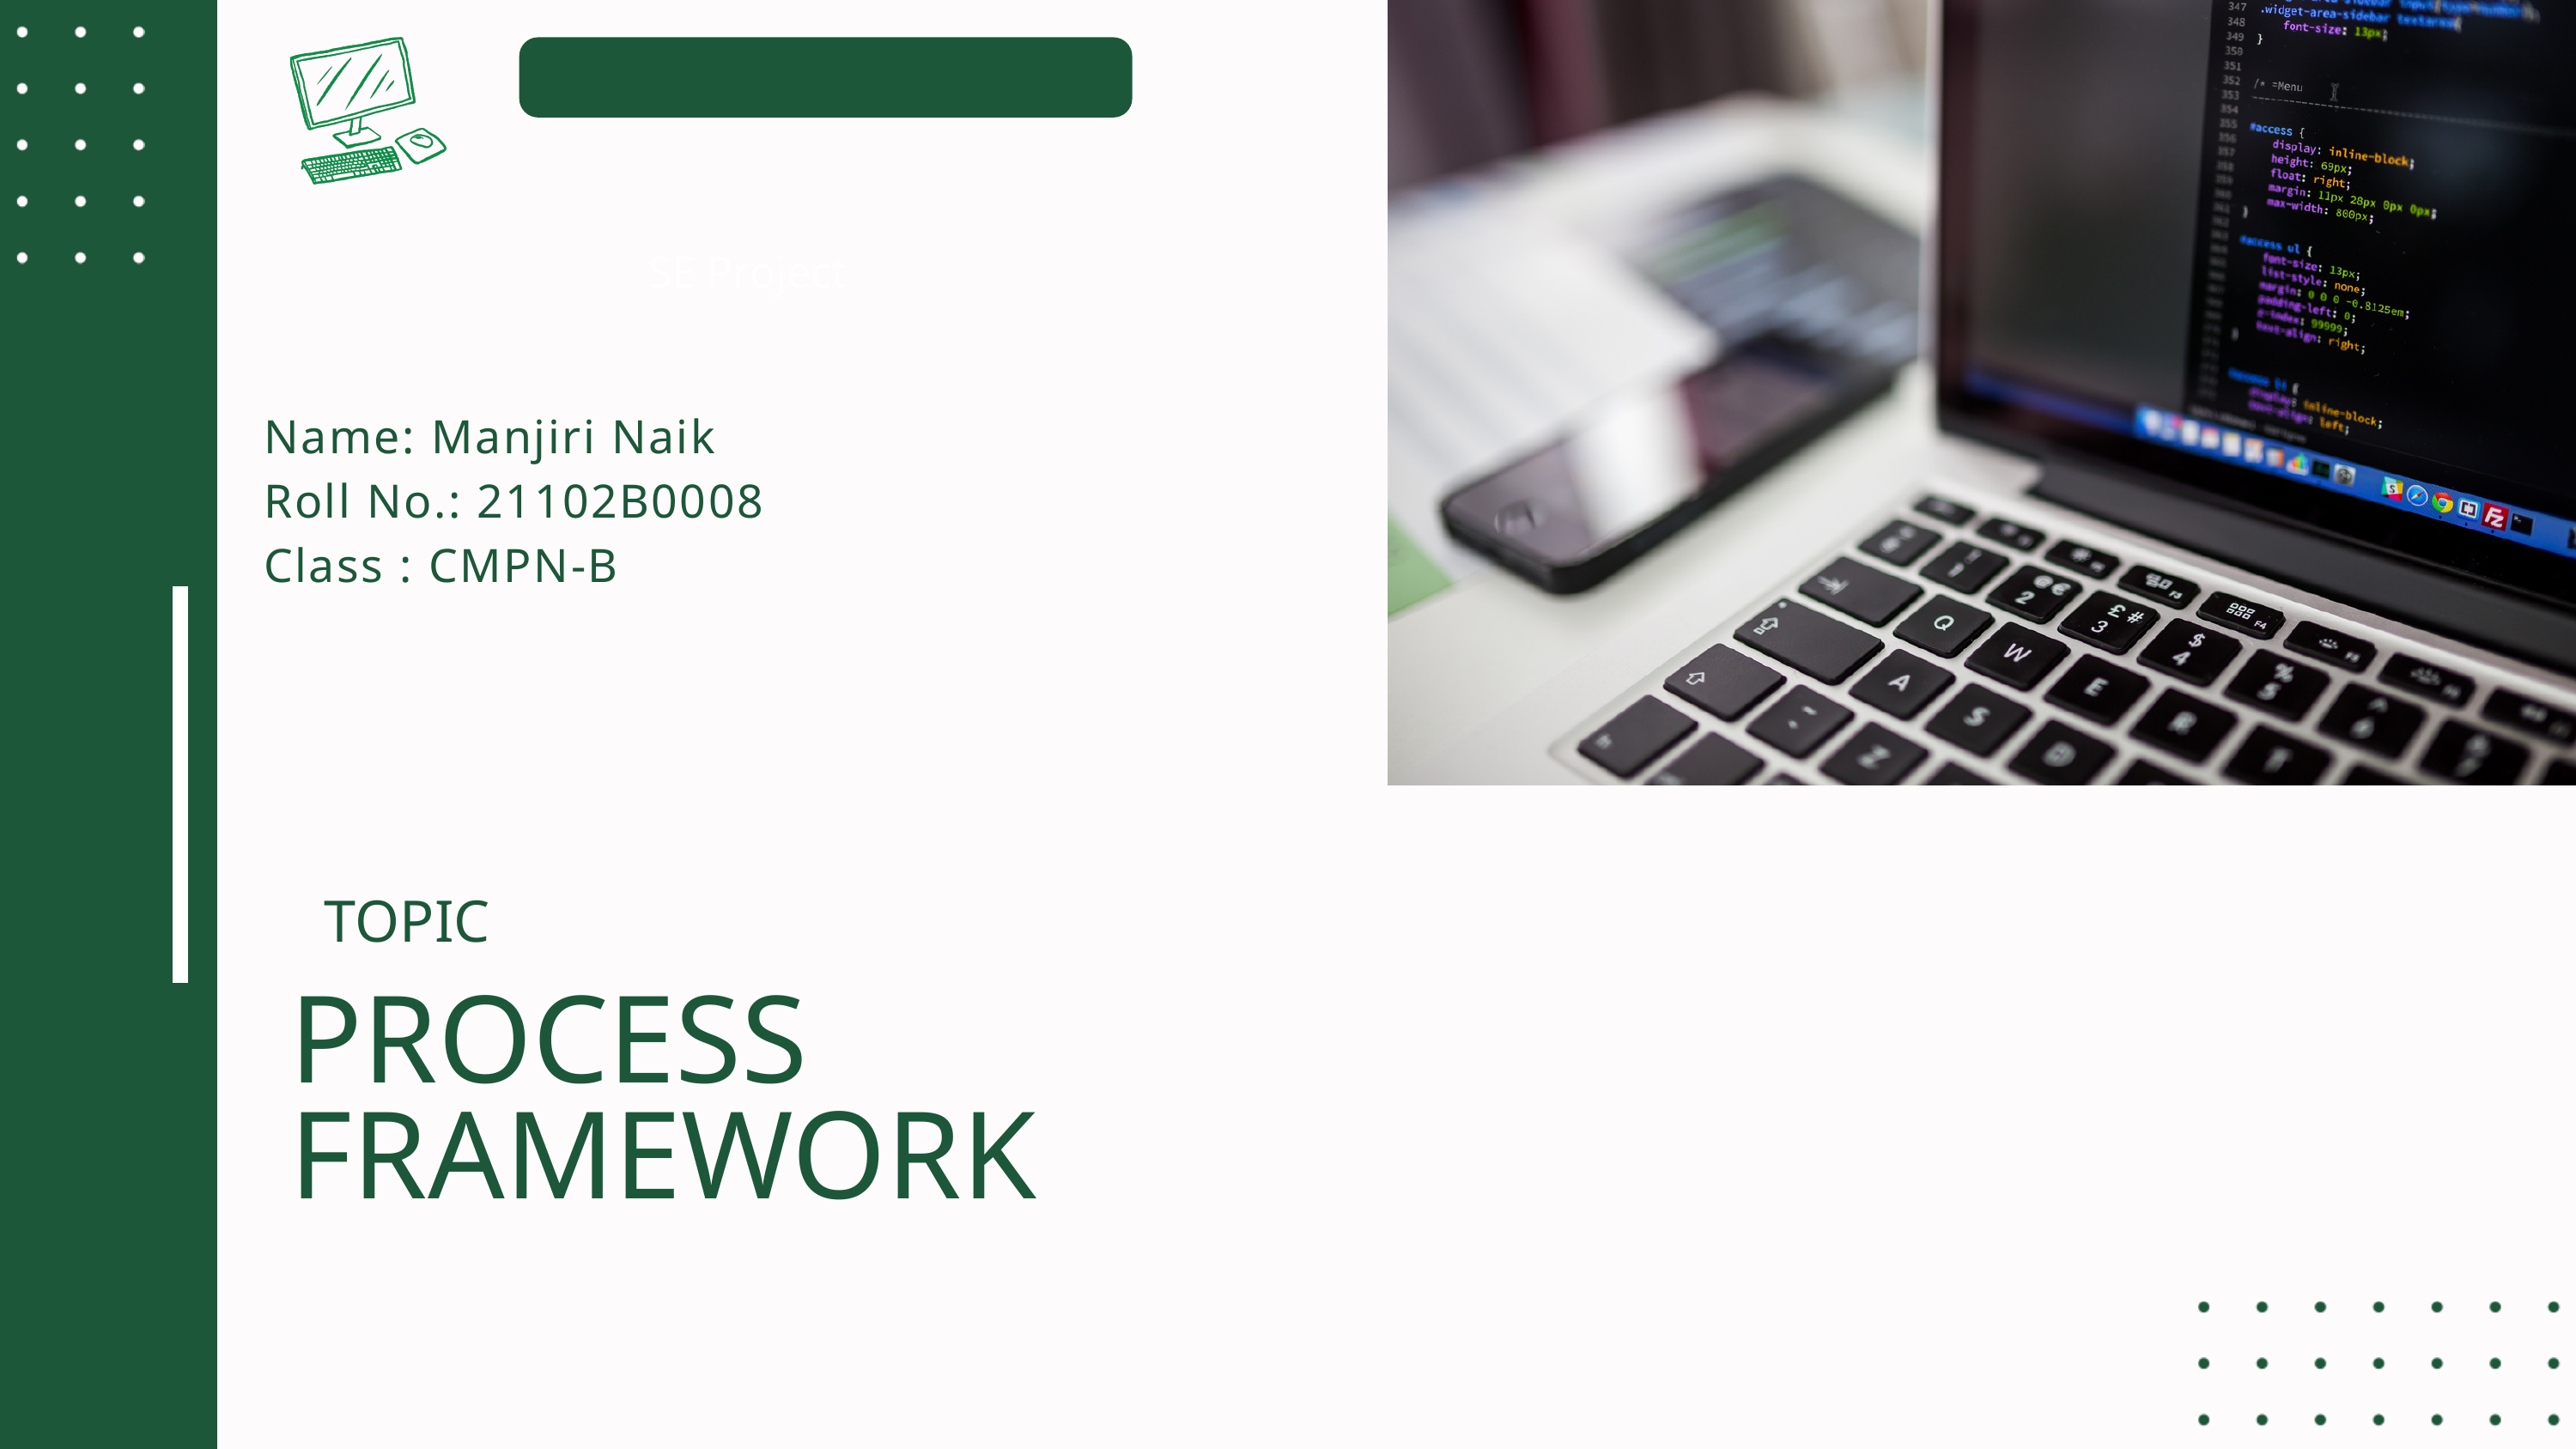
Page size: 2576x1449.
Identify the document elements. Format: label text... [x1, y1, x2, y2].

text_box [1388, 0, 2576, 785]
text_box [519, 37, 1133, 118]
text_box PROCESS FRAMEWORK [289, 991, 1299, 1223]
text_box [289, 37, 447, 185]
text_box Name: Manjiri Naik Roll No.: 21102B0008 Class : CMPN-B [264, 334, 1388, 657]
text_box TOPIC [278, 873, 537, 954]
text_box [173, 585, 189, 984]
text_box [2197, 1301, 2576, 1449]
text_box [0, 0, 218, 1449]
